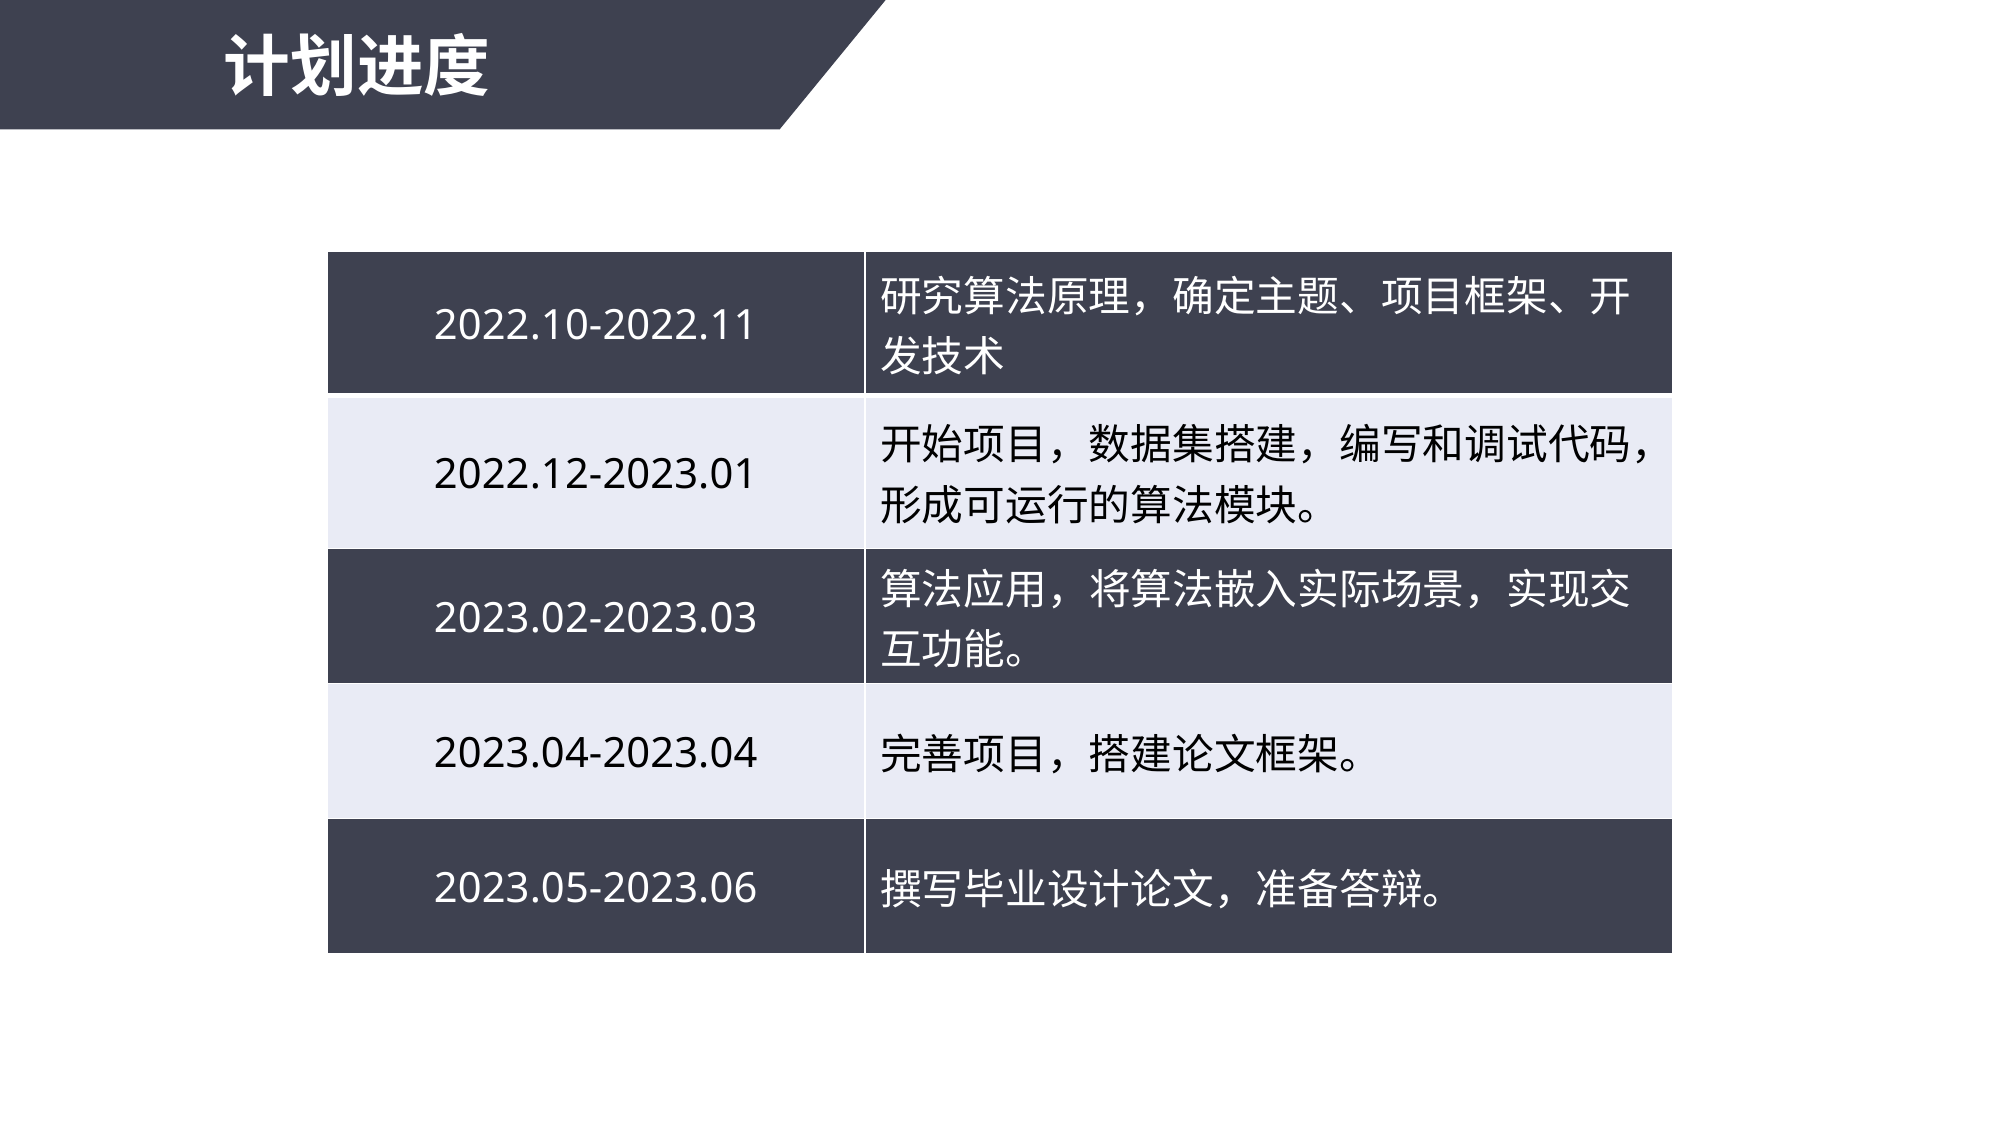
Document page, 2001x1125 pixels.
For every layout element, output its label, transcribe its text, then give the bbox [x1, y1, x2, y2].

table_cell 2023.05-2023.06 [328, 819, 864, 953]
table_cell 完善项目，搭建论文框架。 [866, 684, 1672, 818]
table_cell 撰写毕业设计论文，准备答辩。 [866, 819, 1672, 953]
table_header 研究算法原理，确定主题、项目框架、开发技术 [866, 252, 1672, 393]
table_cell 2023.02-2023.03 [328, 549, 864, 683]
table_cell 开始项目，数据集搭建，编写和调试代码，形成可运行的算法模块。 [866, 398, 1672, 548]
text_box 计划进度 [208, 16, 506, 112]
text_box [0, 0, 887, 131]
table_cell 2023.04-2023.04 [328, 684, 864, 818]
table_cell 2022.12-2023.01 [328, 398, 864, 548]
table_cell 算法应用，将算法嵌入实际场景，实现交互功能。 [866, 549, 1672, 683]
table_header 2022.10-2022.11 [328, 252, 864, 393]
